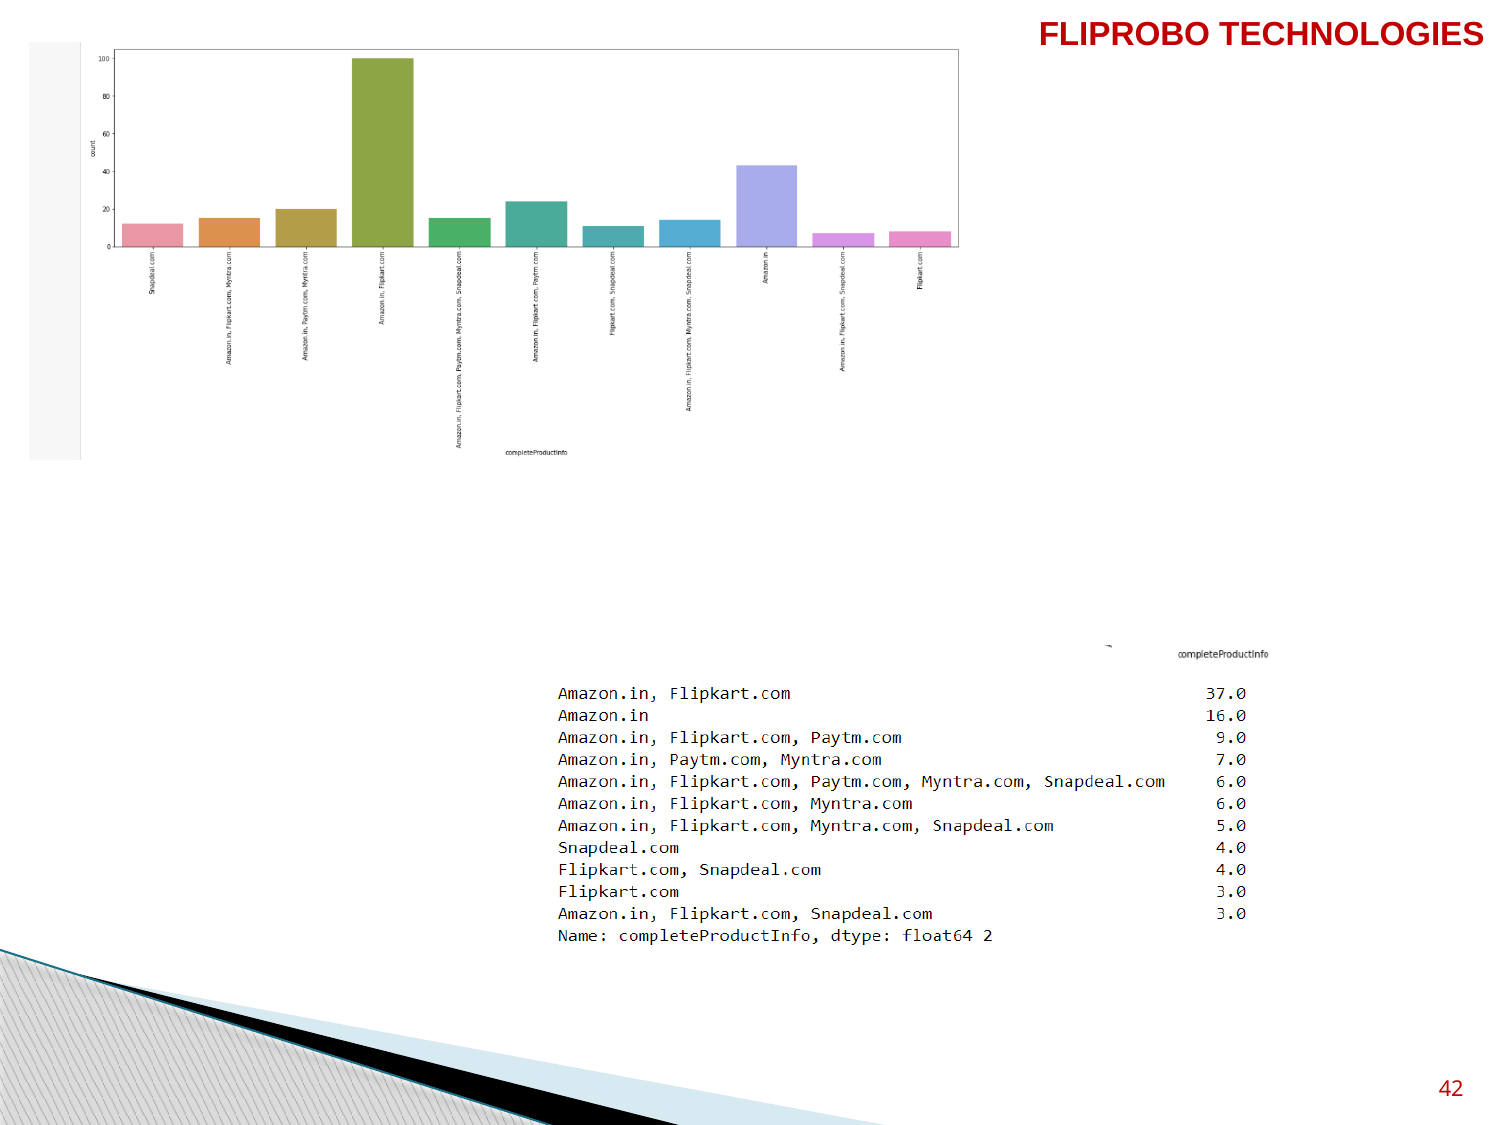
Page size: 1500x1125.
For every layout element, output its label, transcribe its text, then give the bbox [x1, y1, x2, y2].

picture [29, 42, 970, 460]
slide_number 42 [1399, 1051, 1479, 1112]
footer FLIPROBO TECHNOLOGIES [838, 0, 1500, 60]
picture [500, 644, 1442, 957]
